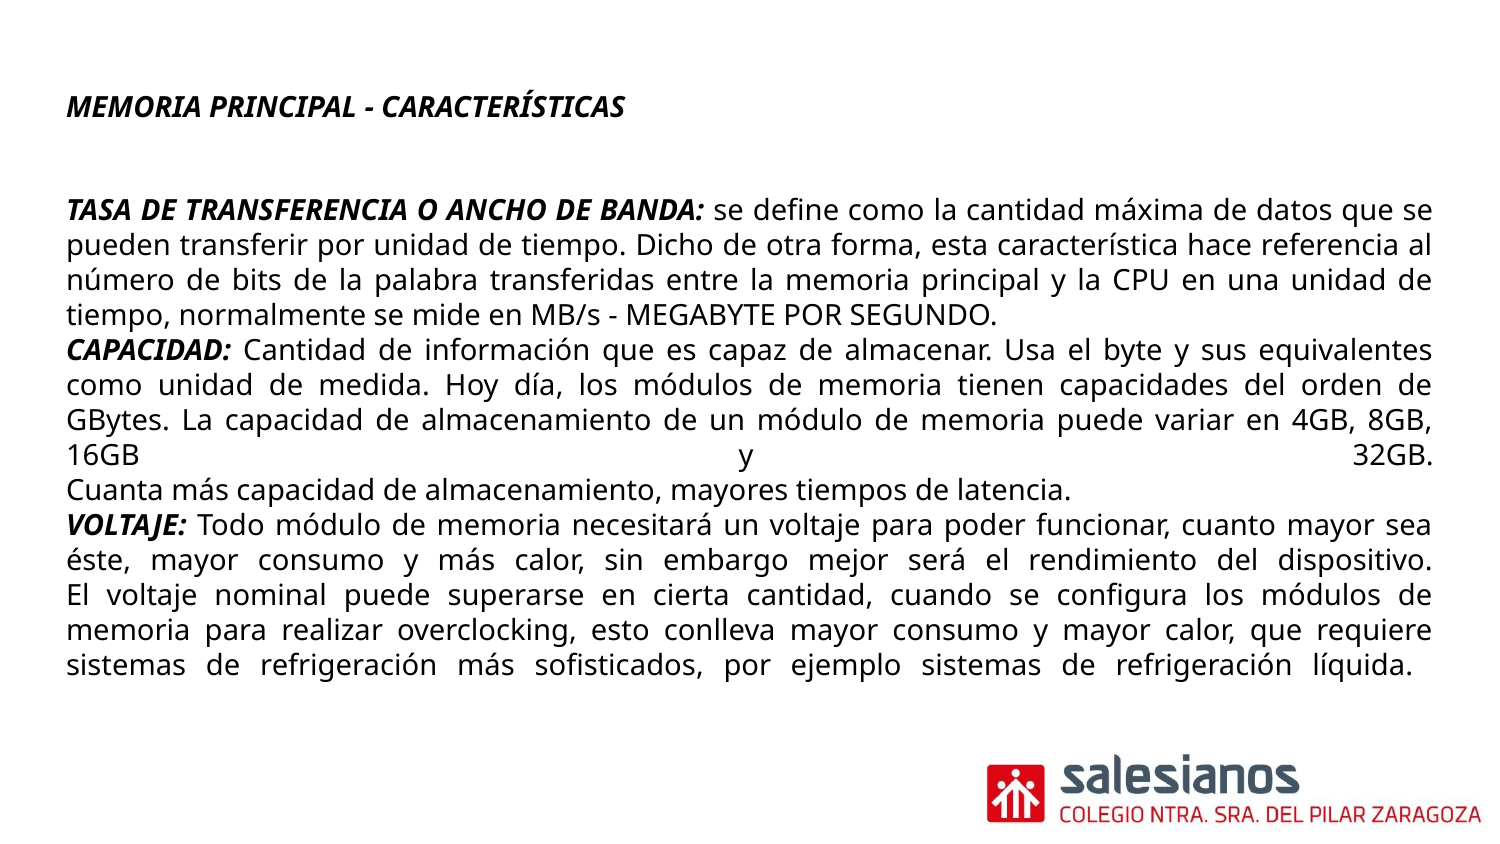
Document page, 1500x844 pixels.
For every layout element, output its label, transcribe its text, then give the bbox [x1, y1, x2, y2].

title MEMORIA PRINCIPAL - CARACTERÍSTICAS [51, 72, 1449, 167]
list TASA DE TRANSFERENCIA O ANCHO DE BANDA: se define como la cantidad máxima de datos que se pueden transferir por unidad de tiempo. Dicho de otra forma, esta característica hace referencia al número de bits de la palabra transferidas entre la memoria principal y la CPU en una unidad de tiempo, normalmente se mide en MB/s - MEGABYTE POR SEGUNDO. CAPACIDAD: Cantidad de información que es capaz de almacenar. Usa el byte y sus equivalentes como unidad de medida. Hoy día, los módulos de memoria tienen capacidades del orden de GBytes. La capacidad de almacenamiento de un módulo de memoria puede variar en 4GB, 8GB, 16GB y 32GB. Cuanta más capacidad de almacenamiento, mayores tiempos de latencia. VOLTAJE: Todo módulo de memoria necesitará un voltaje para poder funcionar, cuanto mayor sea éste, mayor consumo y más calor, sin embargo mejor será el rendimiento del dispositivo. El voltaje nominal puede superarse en cierta cantidad, cuando se configura los módulos de memoria para realizar overclocking, esto conlleva mayor consumo y mayor calor, que requiere sistemas de refrigeración más sofisticados, por ejemplo sistemas de refrigeración líquida. [51, 176, 1449, 737]
picture [970, 741, 1500, 844]
